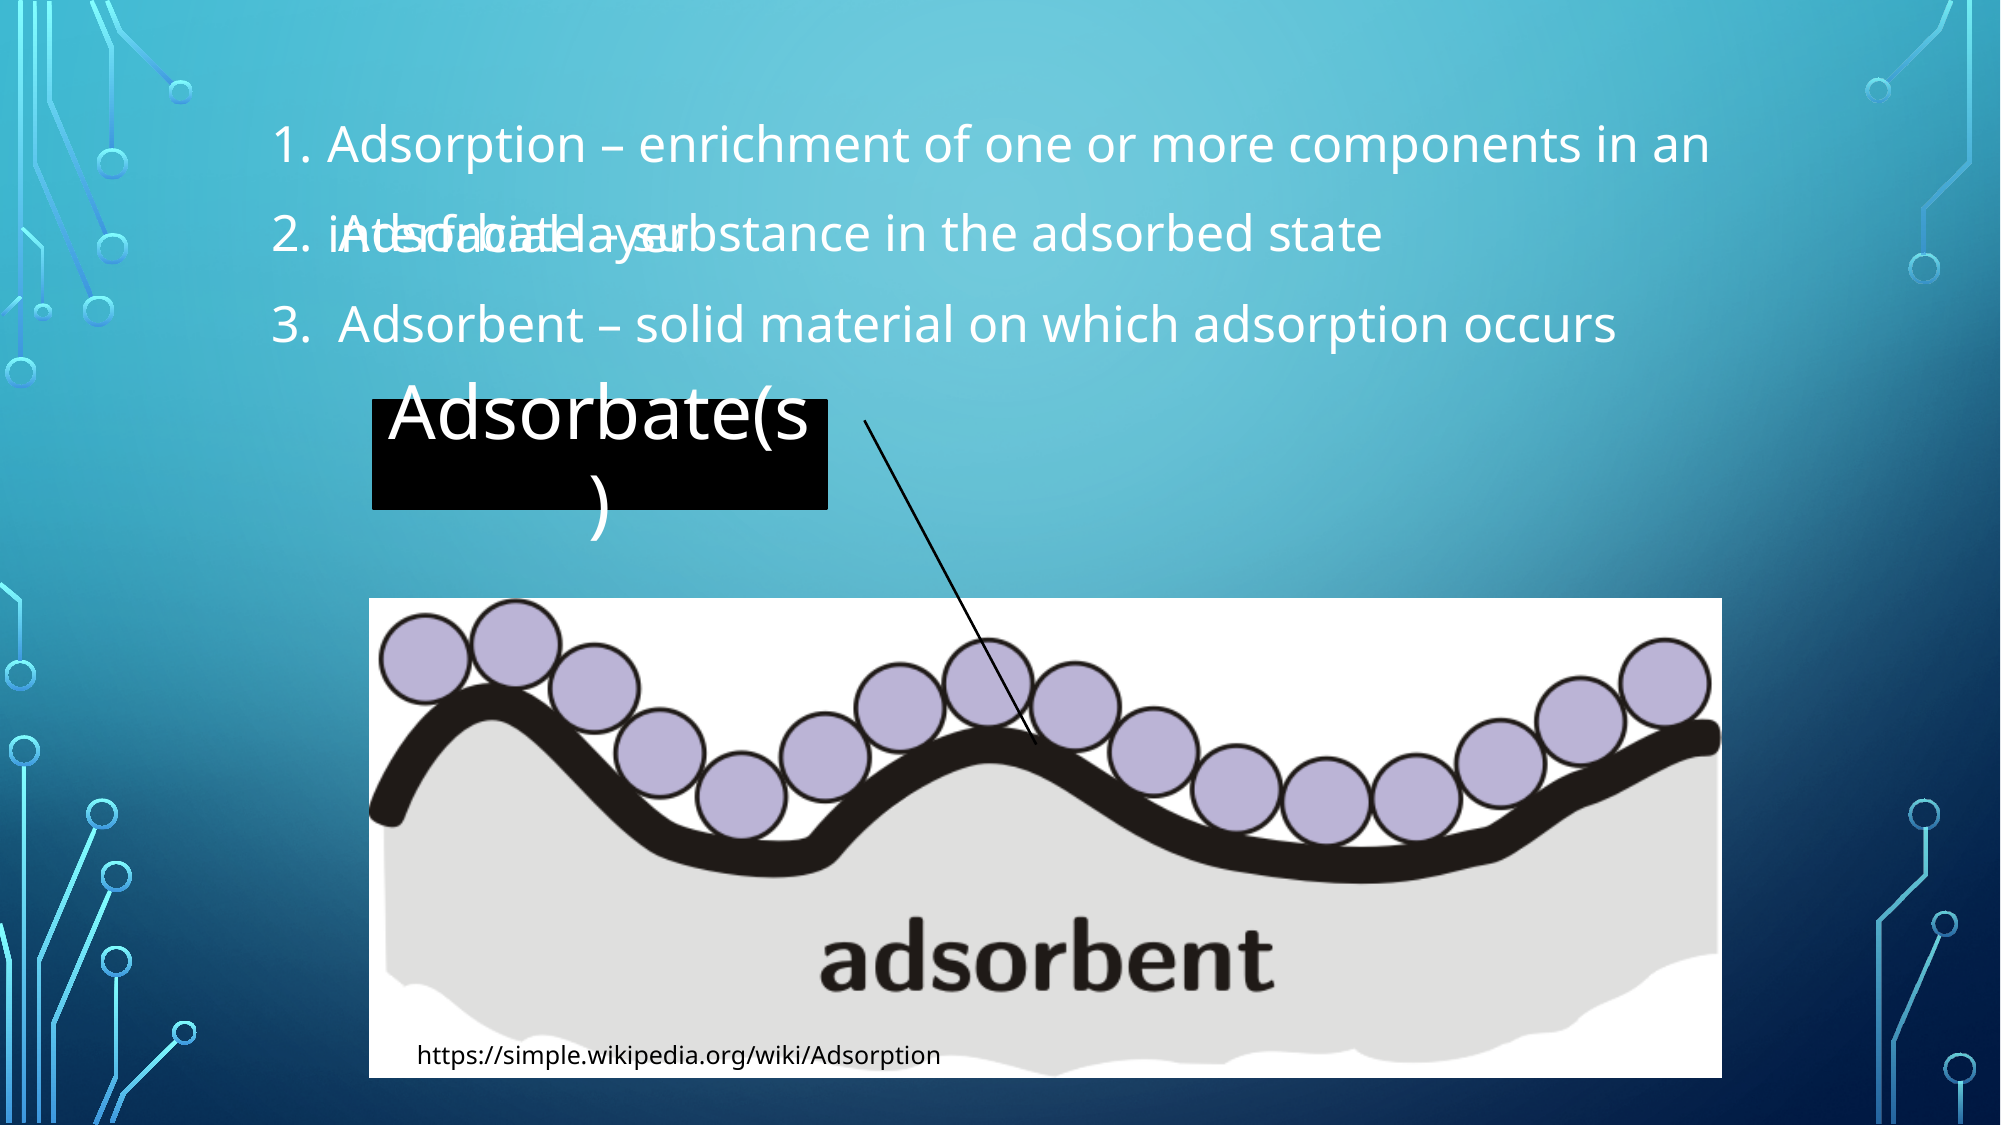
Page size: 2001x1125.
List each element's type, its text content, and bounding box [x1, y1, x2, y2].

text_box 3. Adsorbent – solid material on which adsorption occurs [256, 254, 1836, 360]
text_box Adsorption – enrichment of one or more components in an interfacial layer [256, 75, 1836, 254]
text_box Adsorbate(s) [372, 399, 828, 510]
text_box Adsorbate(s) [863, 419, 961, 598]
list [369, 598, 1723, 1078]
